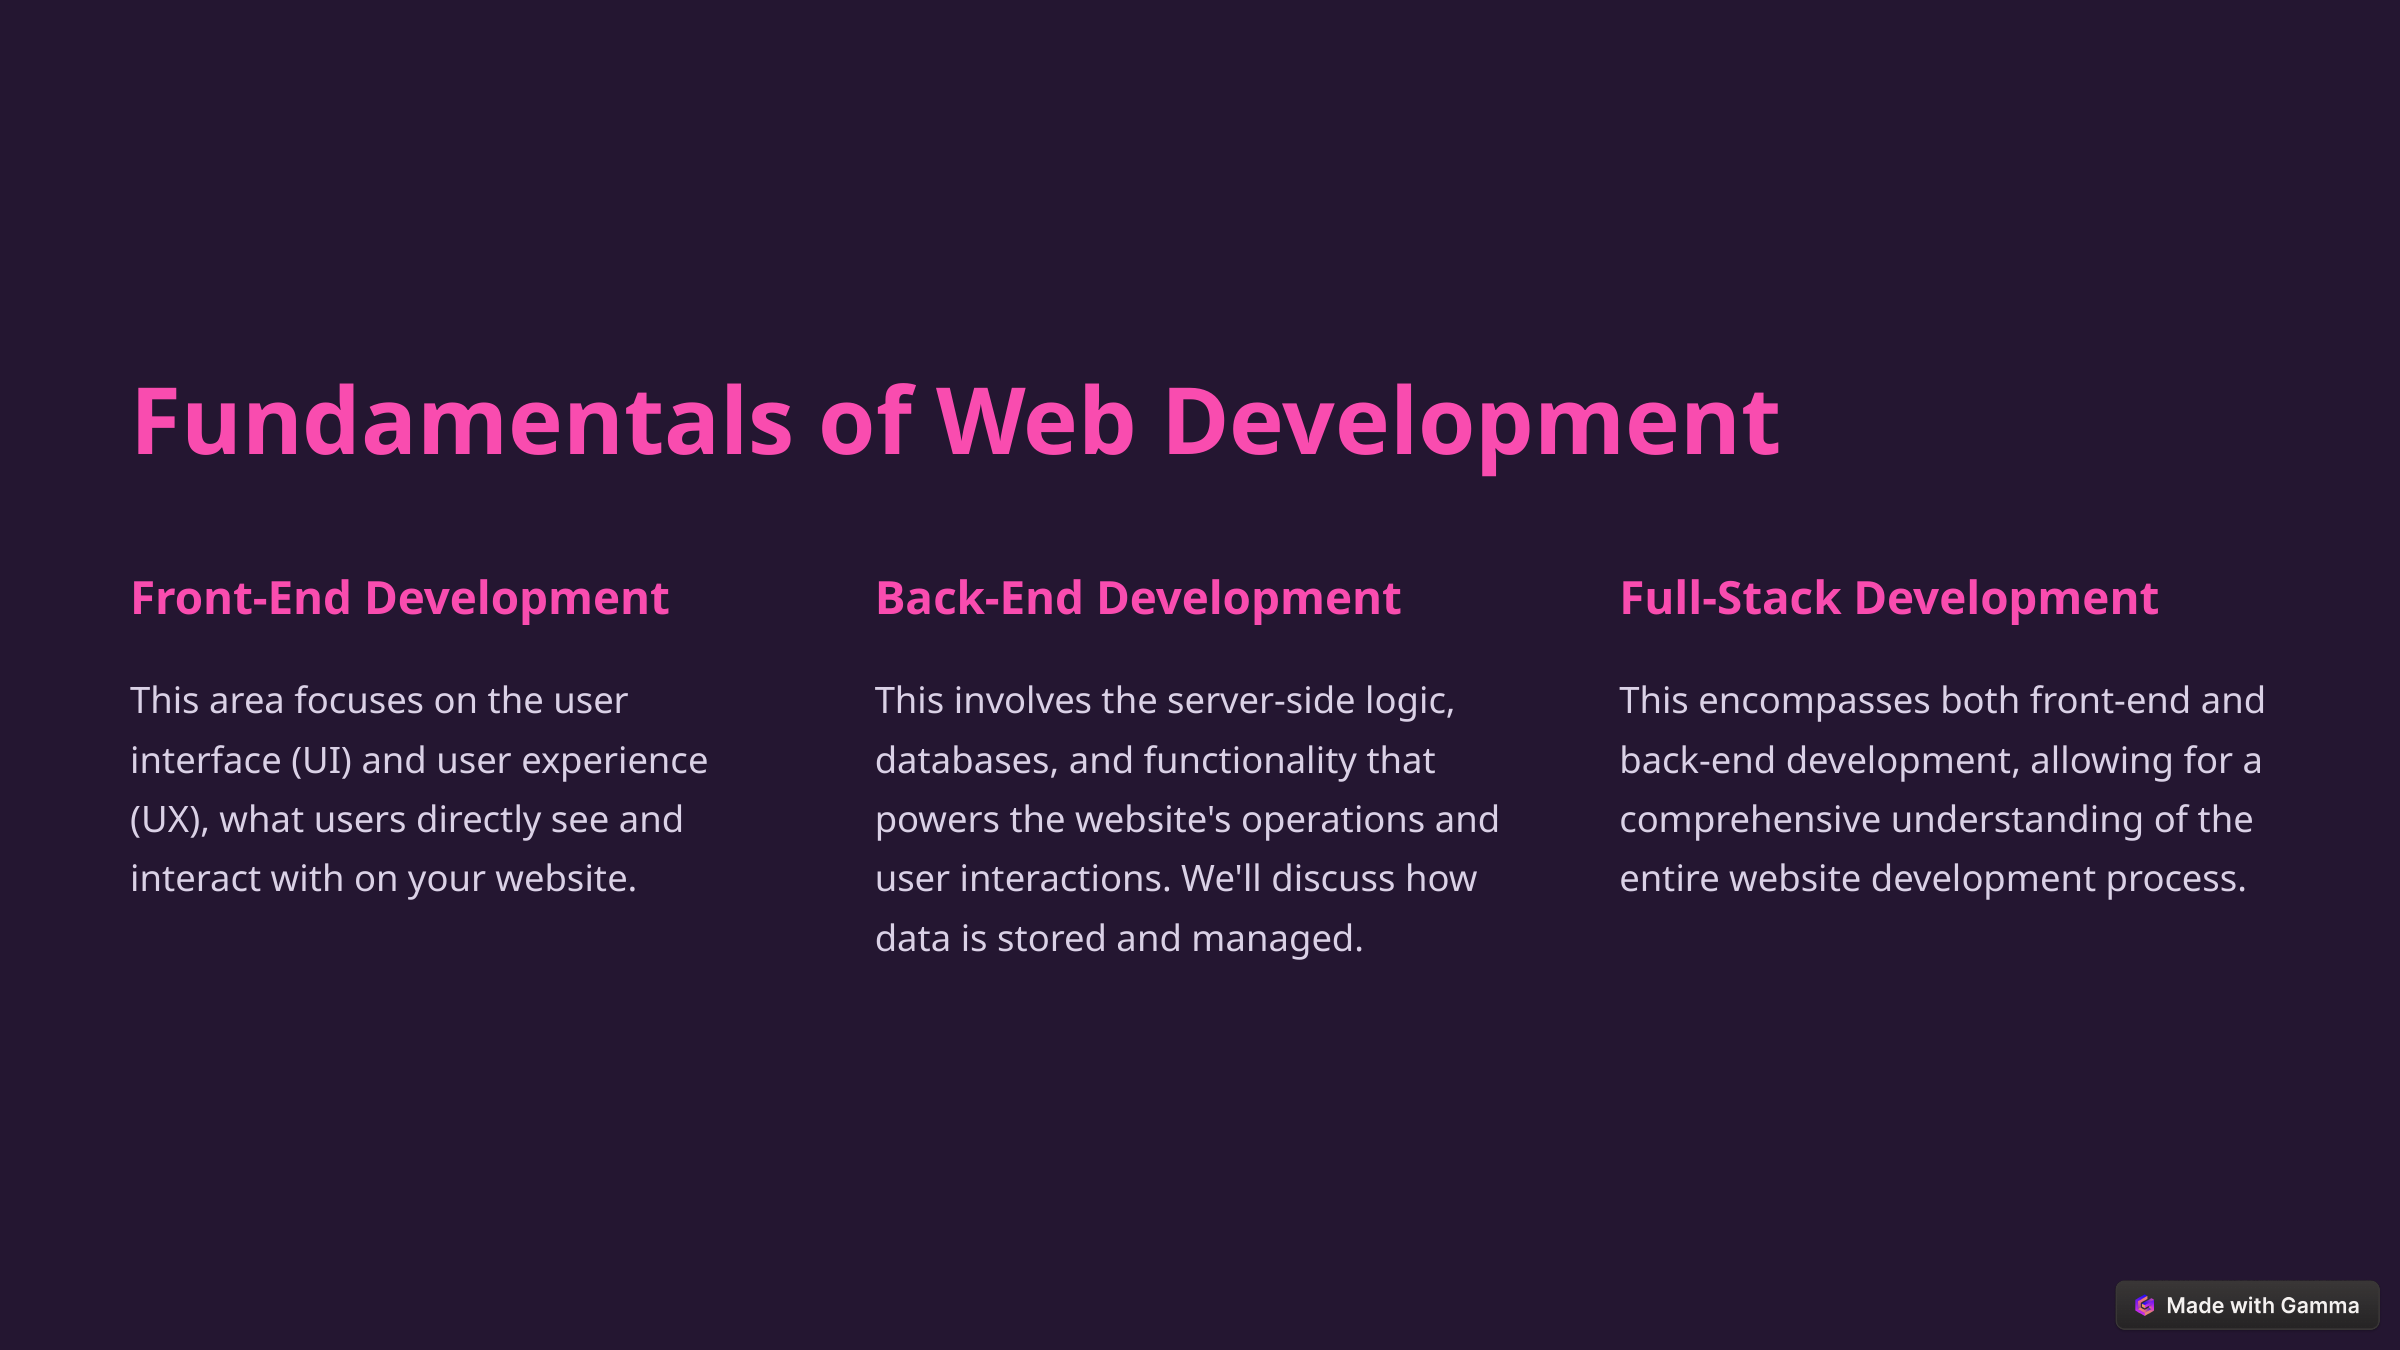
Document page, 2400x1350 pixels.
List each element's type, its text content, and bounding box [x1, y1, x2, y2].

text_box This encompasses both front-end and back-end development, allowing for a comprehensive understanding of the entire website development process. [1619, 661, 2272, 900]
text_box This area focuses on the user interface (UI) and user experience (UX), what users directly see and interact with on your website. [130, 661, 783, 900]
text_box Full-Stack Development [1619, 566, 2131, 625]
picture [2106, 1271, 2389, 1339]
text_box Back-End Development [874, 566, 1340, 625]
text_box Front-End Development [130, 566, 619, 625]
text_box Fundamentals of Web Development [130, 357, 1572, 474]
text_box This involves the server-side logic, databases, and functionality that powers the website's operations and user interactions. We'll discuss how data is stored and managed. [874, 661, 1528, 960]
